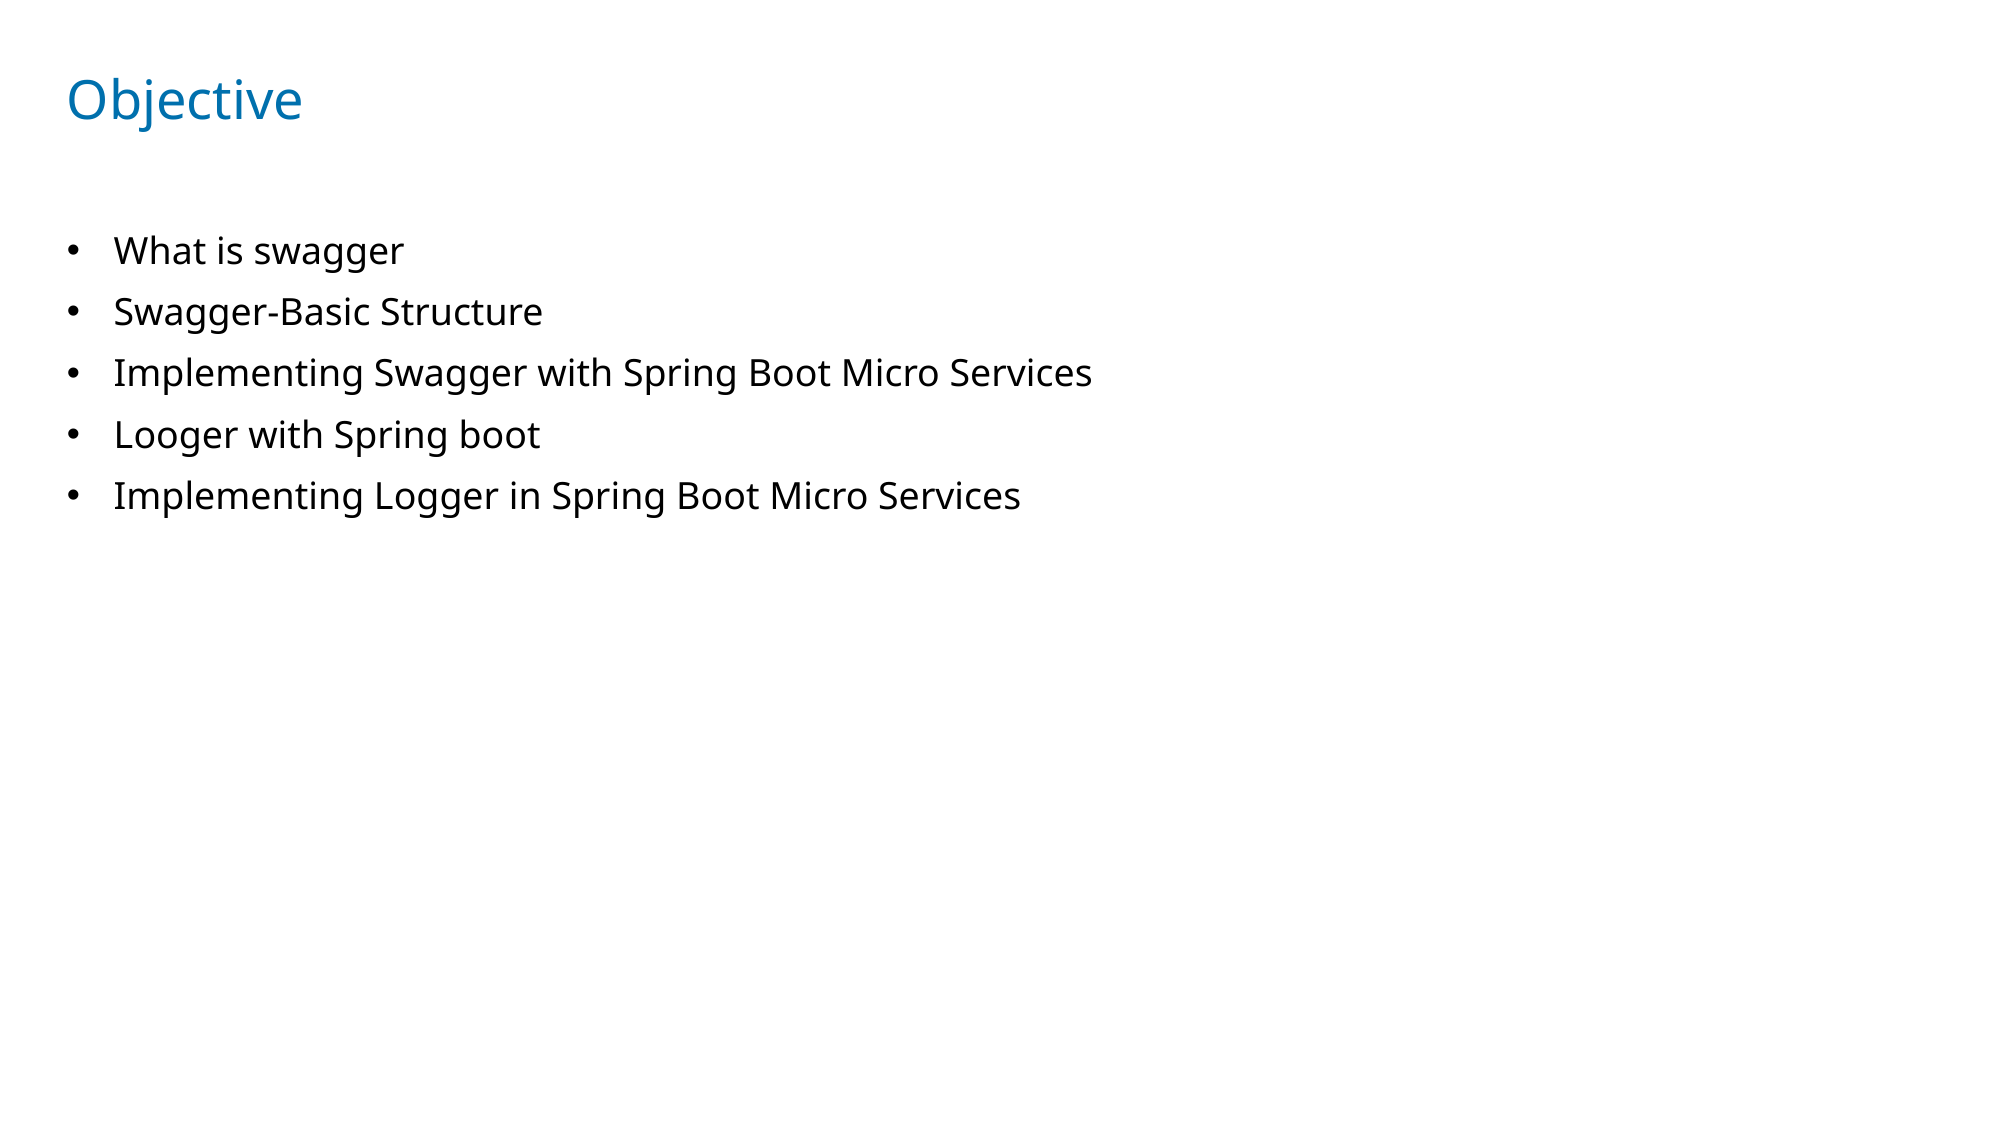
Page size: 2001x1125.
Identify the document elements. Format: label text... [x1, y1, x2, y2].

title Objective [66, 67, 1933, 208]
list What is swagger Swagger-Basic Structure Implementing Swagger with Spring Boot Micro Services Looger with Spring boot Implementing Logger in Spring Boot Micro Services [66, 231, 1933, 1014]
